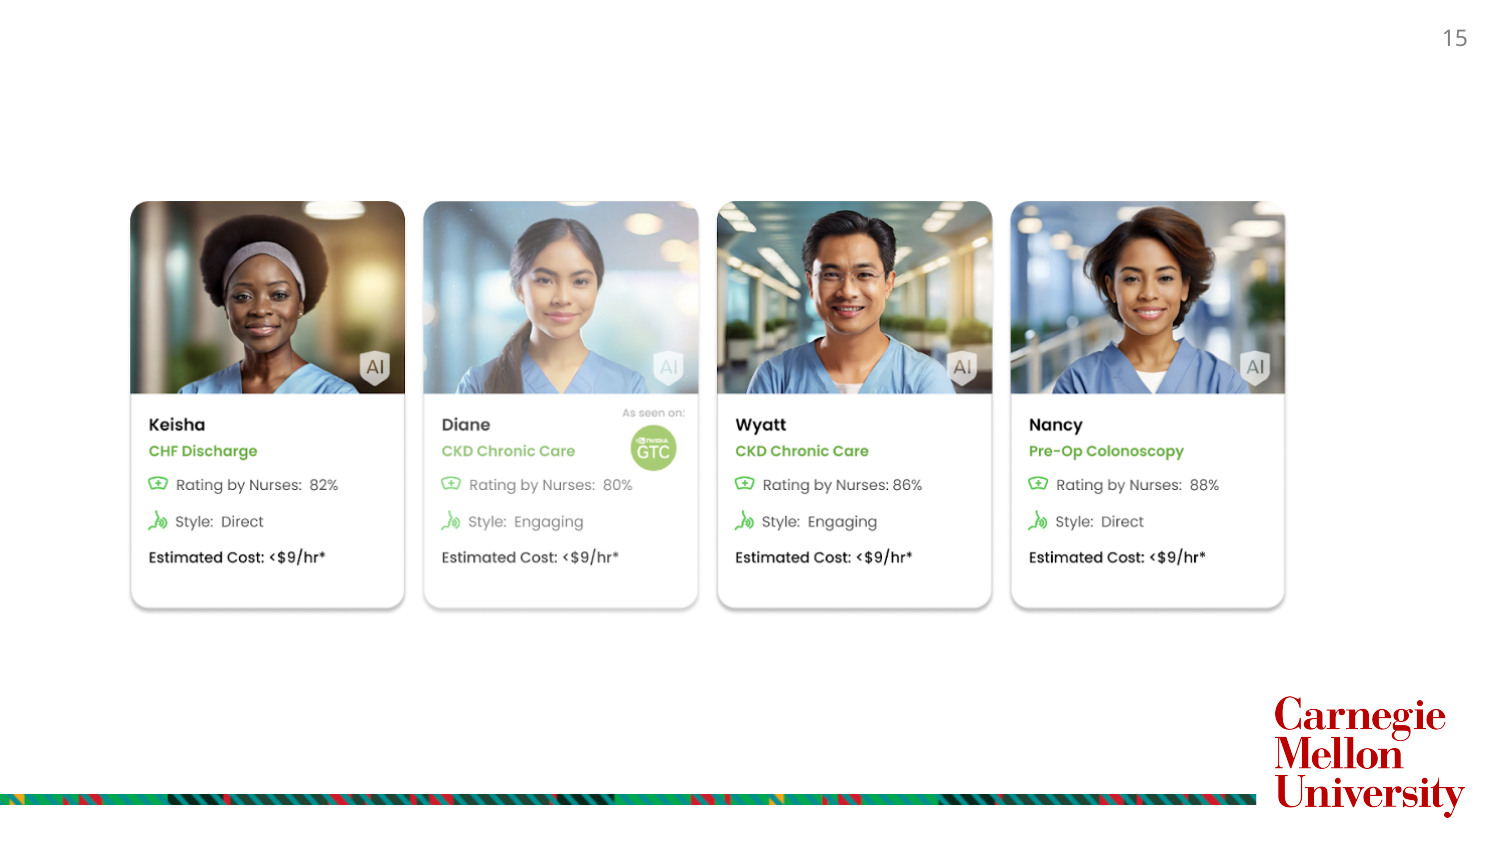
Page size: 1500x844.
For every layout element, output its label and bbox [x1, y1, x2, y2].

picture [1275, 696, 1465, 818]
picture [0, 794, 1257, 805]
picture [89, 182, 1365, 644]
